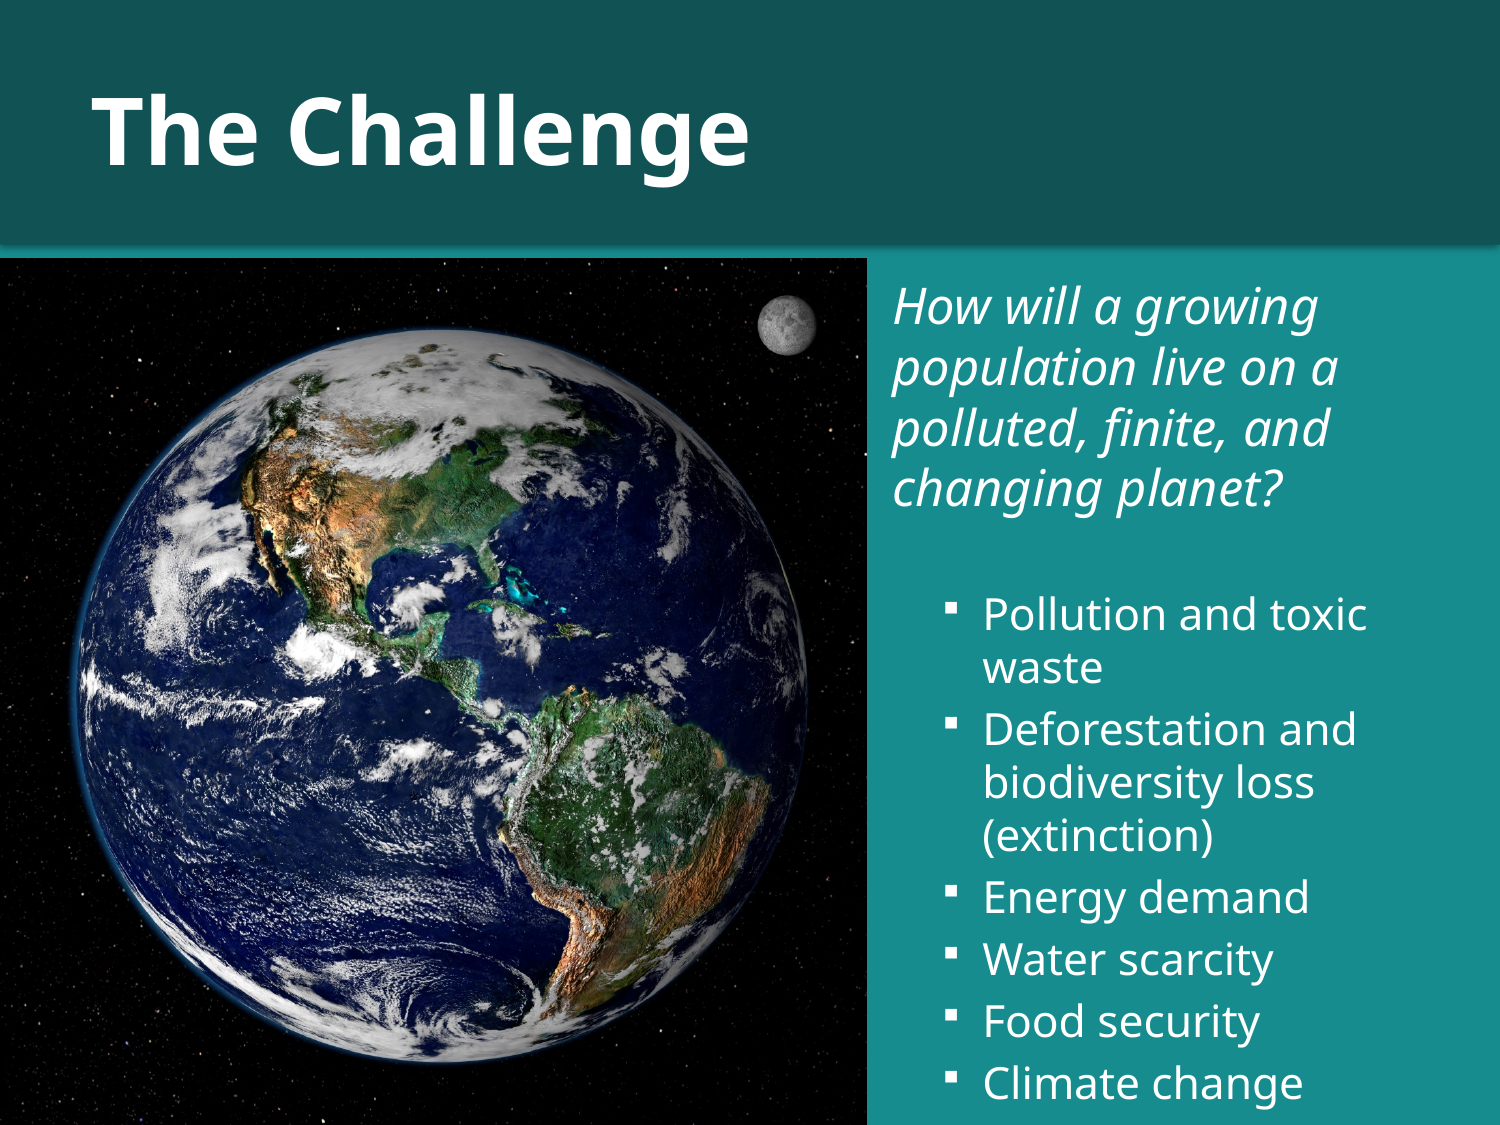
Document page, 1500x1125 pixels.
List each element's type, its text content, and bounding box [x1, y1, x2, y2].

list How will a growing population live on a polluted, finite, and changing planet? Pollution and toxic waste Deforestation and biodiversity loss (extinction) Energy demand Water scarcity Food security Climate change [867, 258, 1500, 1125]
picture [0, 258, 867, 1125]
title The Challenge [75, 25, 1425, 231]
